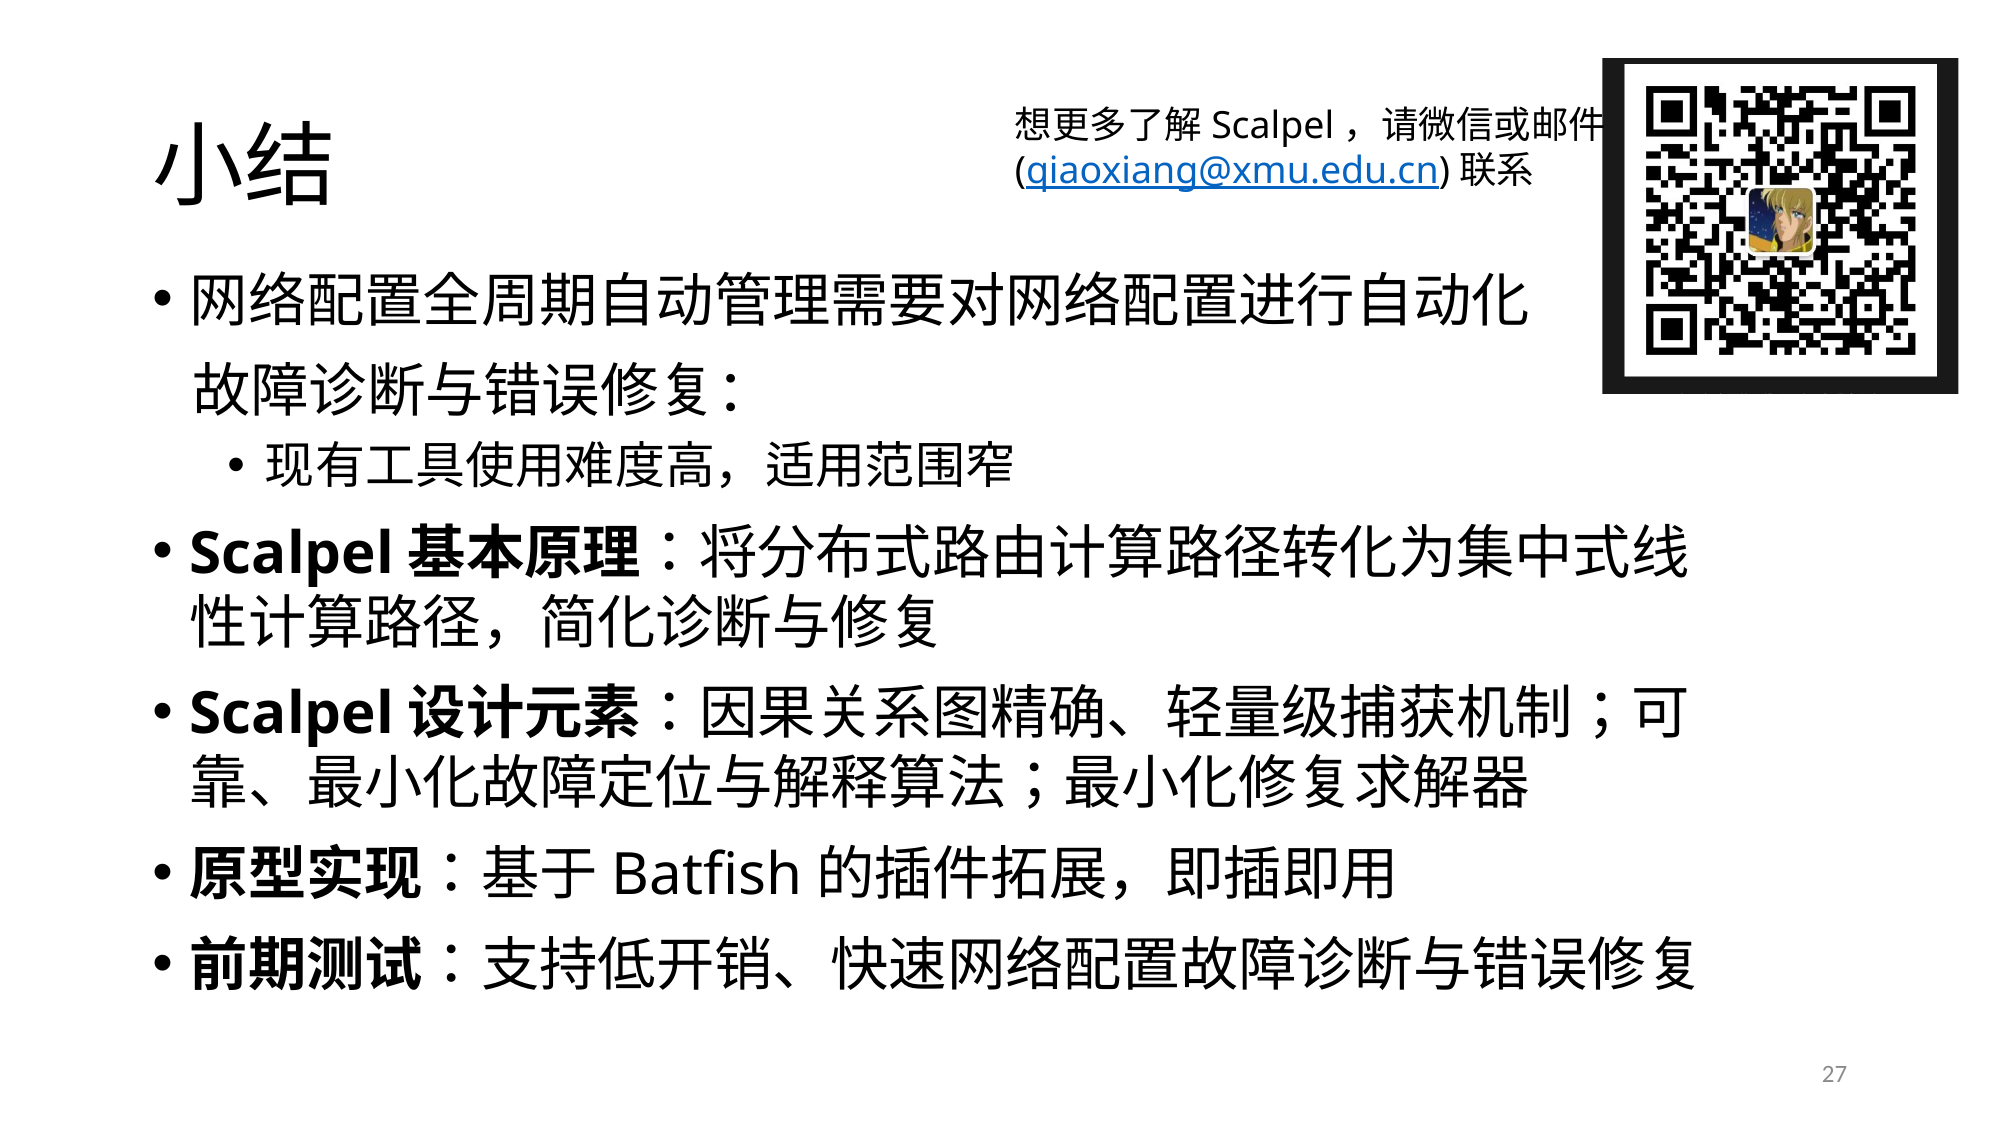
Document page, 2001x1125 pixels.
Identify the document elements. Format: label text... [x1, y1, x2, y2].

slide_number 27 [1412, 1042, 1863, 1103]
picture [1602, 58, 1959, 394]
list 网络配置全周期自动管理需要对网络配置进行自动化 故障诊断与错误修复： 现有工具使用难度高，适用范围窄 Scalpel基本原理：将分布式路由计算路径转化为集中式线性计算路径，简化诊断与修复 Scalpel设计元素：因果关系图精确、轻量级捕获机制；可靠、最小化故障定位与解释算法；最小化修复求解器 原型实现：基于Batfish的插件拓展，即插即用 前期测试：支持低开销、快速网络配置故障诊断与错误修复 [137, 255, 1725, 1014]
title 小结 [137, 59, 1602, 255]
text_box 想更多了解Scalpel，请微信或邮件(qiaoxiang@xmu.edu.cn)联系 [999, 93, 1602, 205]
